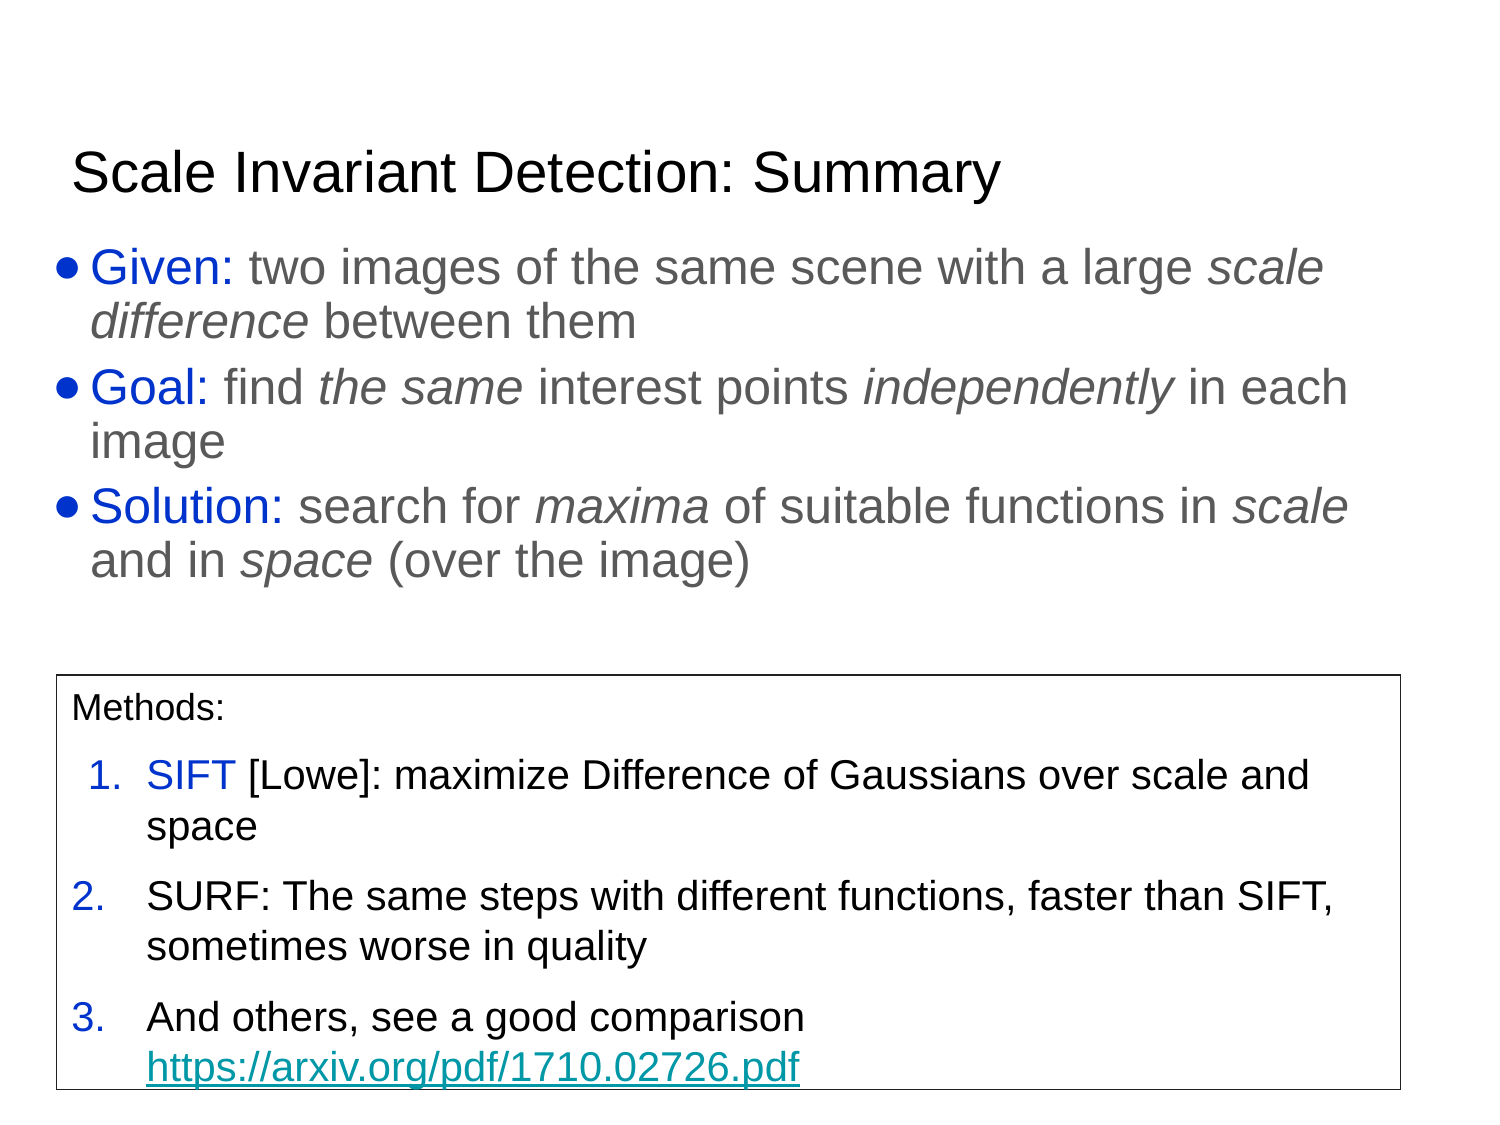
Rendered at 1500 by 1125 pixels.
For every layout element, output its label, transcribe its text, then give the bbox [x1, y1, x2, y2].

title Scale Invariant Detection: Summary [56, 24, 1041, 233]
list Given: two images of the same scene with a large scale difference between them Goal: find the same interest points independently in each image Solution: search for maxima of suitable functions in scale and in space (over the image) [33, 233, 1401, 738]
text_box Methods: SIFT [Lowe]: maximize Difference of Gaussians over scale and space SURF: The same steps with different functions, faster than SIFT, sometimes worse in quality And others, see a good comparison https://arxiv.org/pdf/1710.02726.pdf [56, 674, 1401, 1090]
